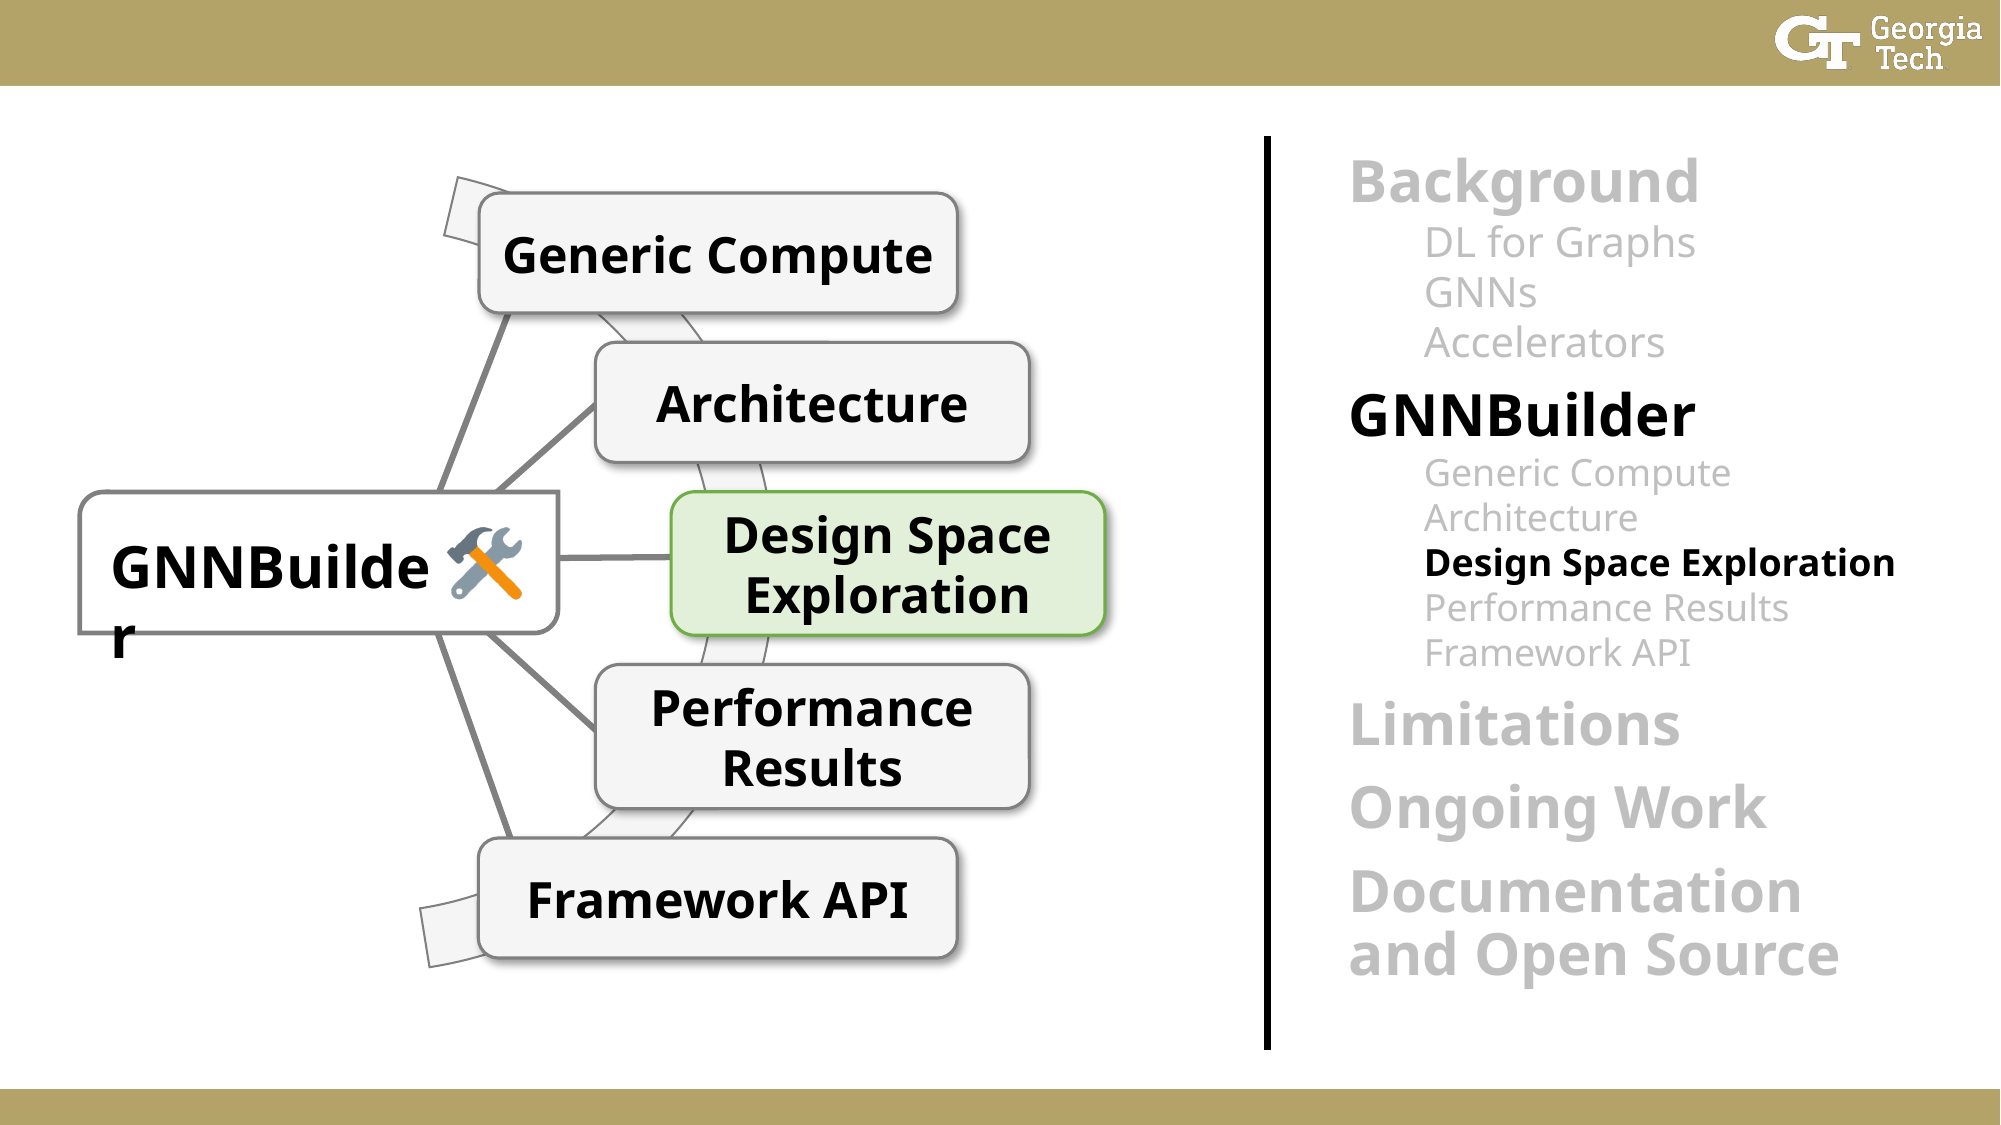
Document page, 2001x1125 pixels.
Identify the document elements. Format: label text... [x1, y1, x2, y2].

picture [1757, 0, 2000, 86]
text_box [0, 166, 1106, 973]
text_box Background DL for Graphs GNNs Accelerators GNNBuilder Generic Compute Architecture Design Space Exploration Performance Results Framework API Limitations Ongoing Work Documentation and Open Source [1334, 145, 1940, 1019]
